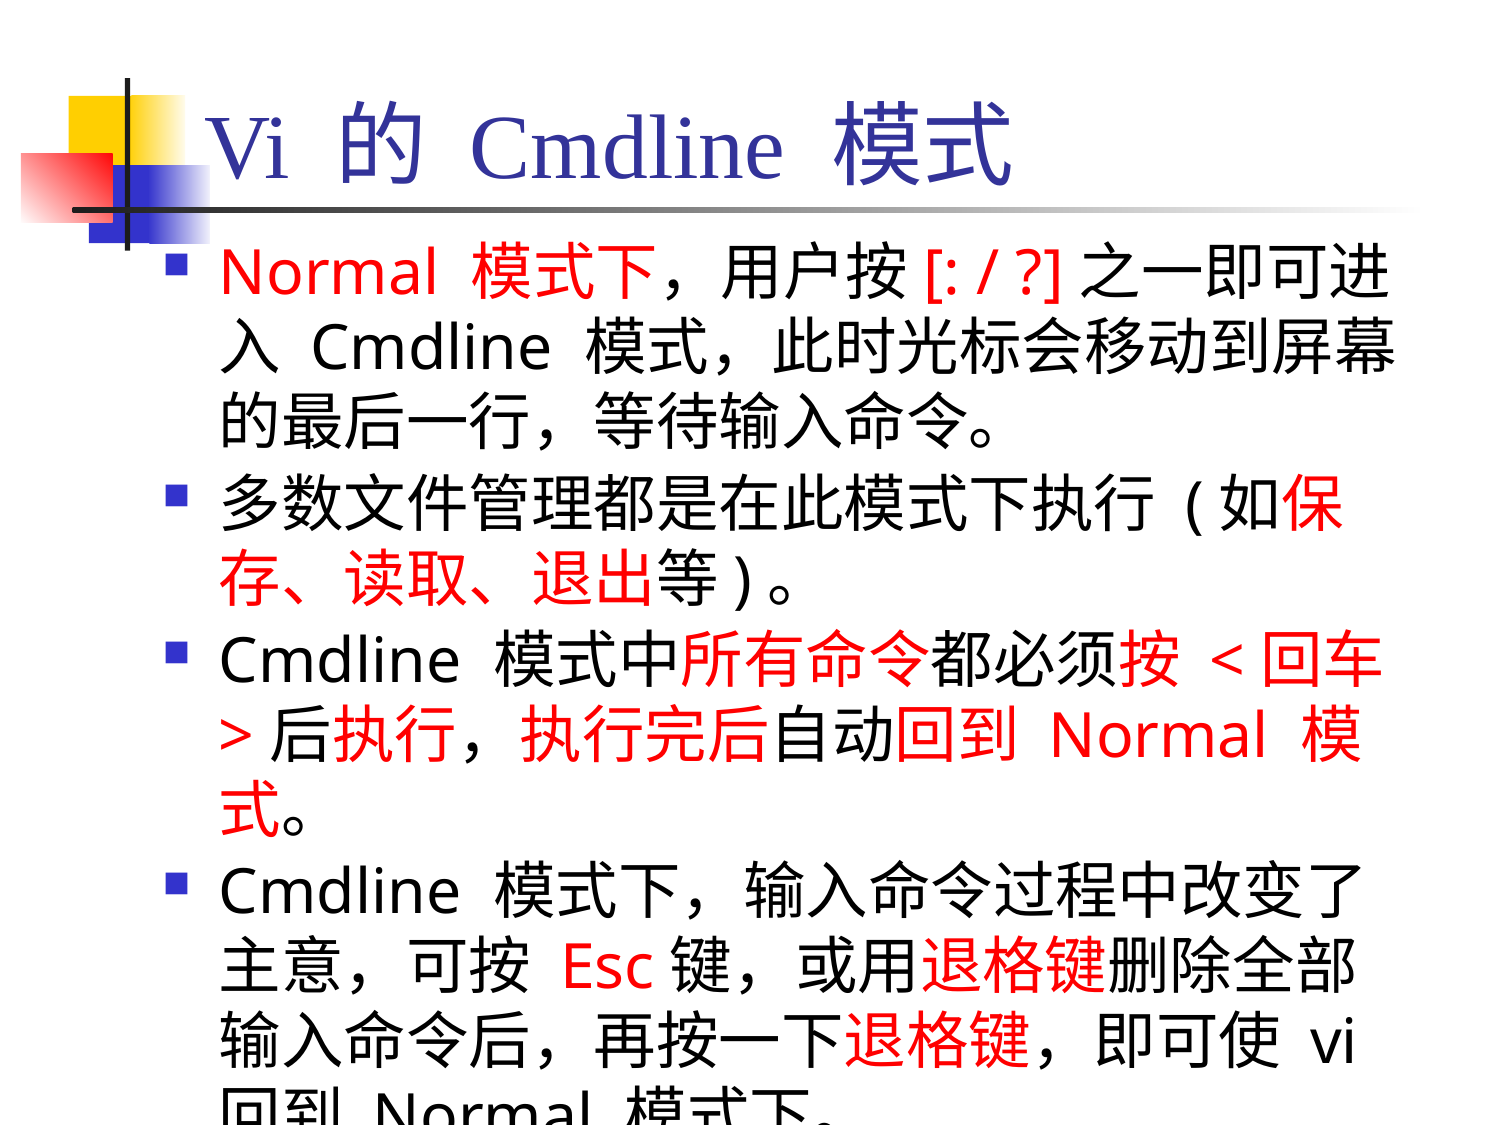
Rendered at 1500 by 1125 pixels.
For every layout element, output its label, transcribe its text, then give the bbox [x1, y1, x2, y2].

list Normal 模式下，用户按[: / ?]之一即可进入 Cmdline 模式，此时光标会移动到屏幕的最后一行，等待输入命令。 多数文件管理都是在此模式下执行 (如保存、读取、退出等)。 Cmdline 模式中所有命令都必须按 <回车>后执行，执行完后自动回到 Normal 模式。 Cmdline 模式下，输入命令过程中改变了主意，可按 Esc键，或用退格键删除全部输入命令后，再按一下退格键，即可使 vi 回到 Normal 模式下。 [147, 224, 1423, 900]
title Vi 的 Cmdline 模式 [189, 31, 1468, 205]
